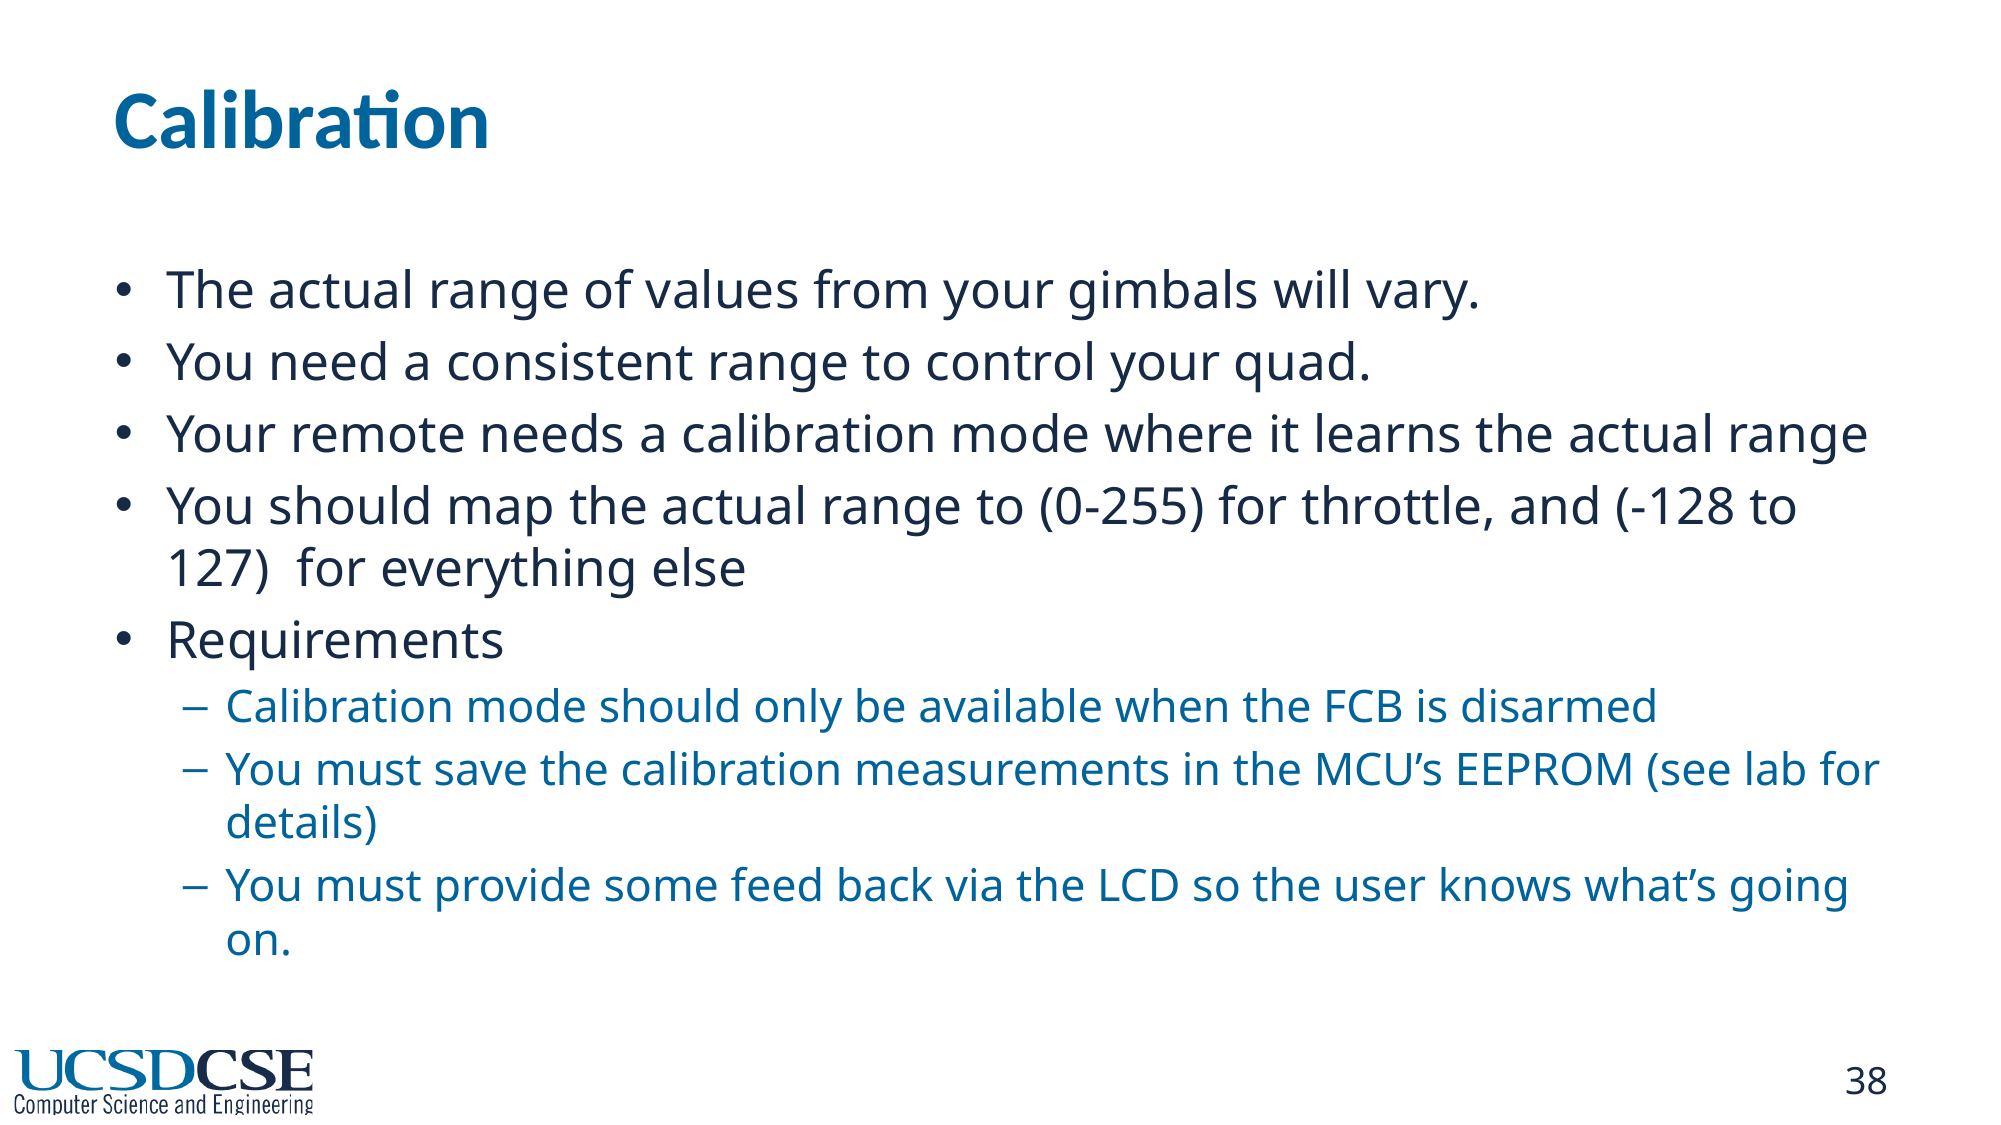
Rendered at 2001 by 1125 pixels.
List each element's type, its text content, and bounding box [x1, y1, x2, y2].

list The actual range of values from your gimbals will vary. You need a consistent range to control your quad. Your remote needs a calibration mode where it learns the actual range You should map the actual range to (0-255) for throttle, and (-128 to 127) for everything else Requirements Calibration mode should only be available when the FCB is disarmed You must save the calibration measurements in the MCU’s EEPROM (see lab for details) You must provide some feed back via the LCD so the user knows what’s going on. [99, 249, 1900, 1005]
title Calibration [99, 9, 1900, 222]
